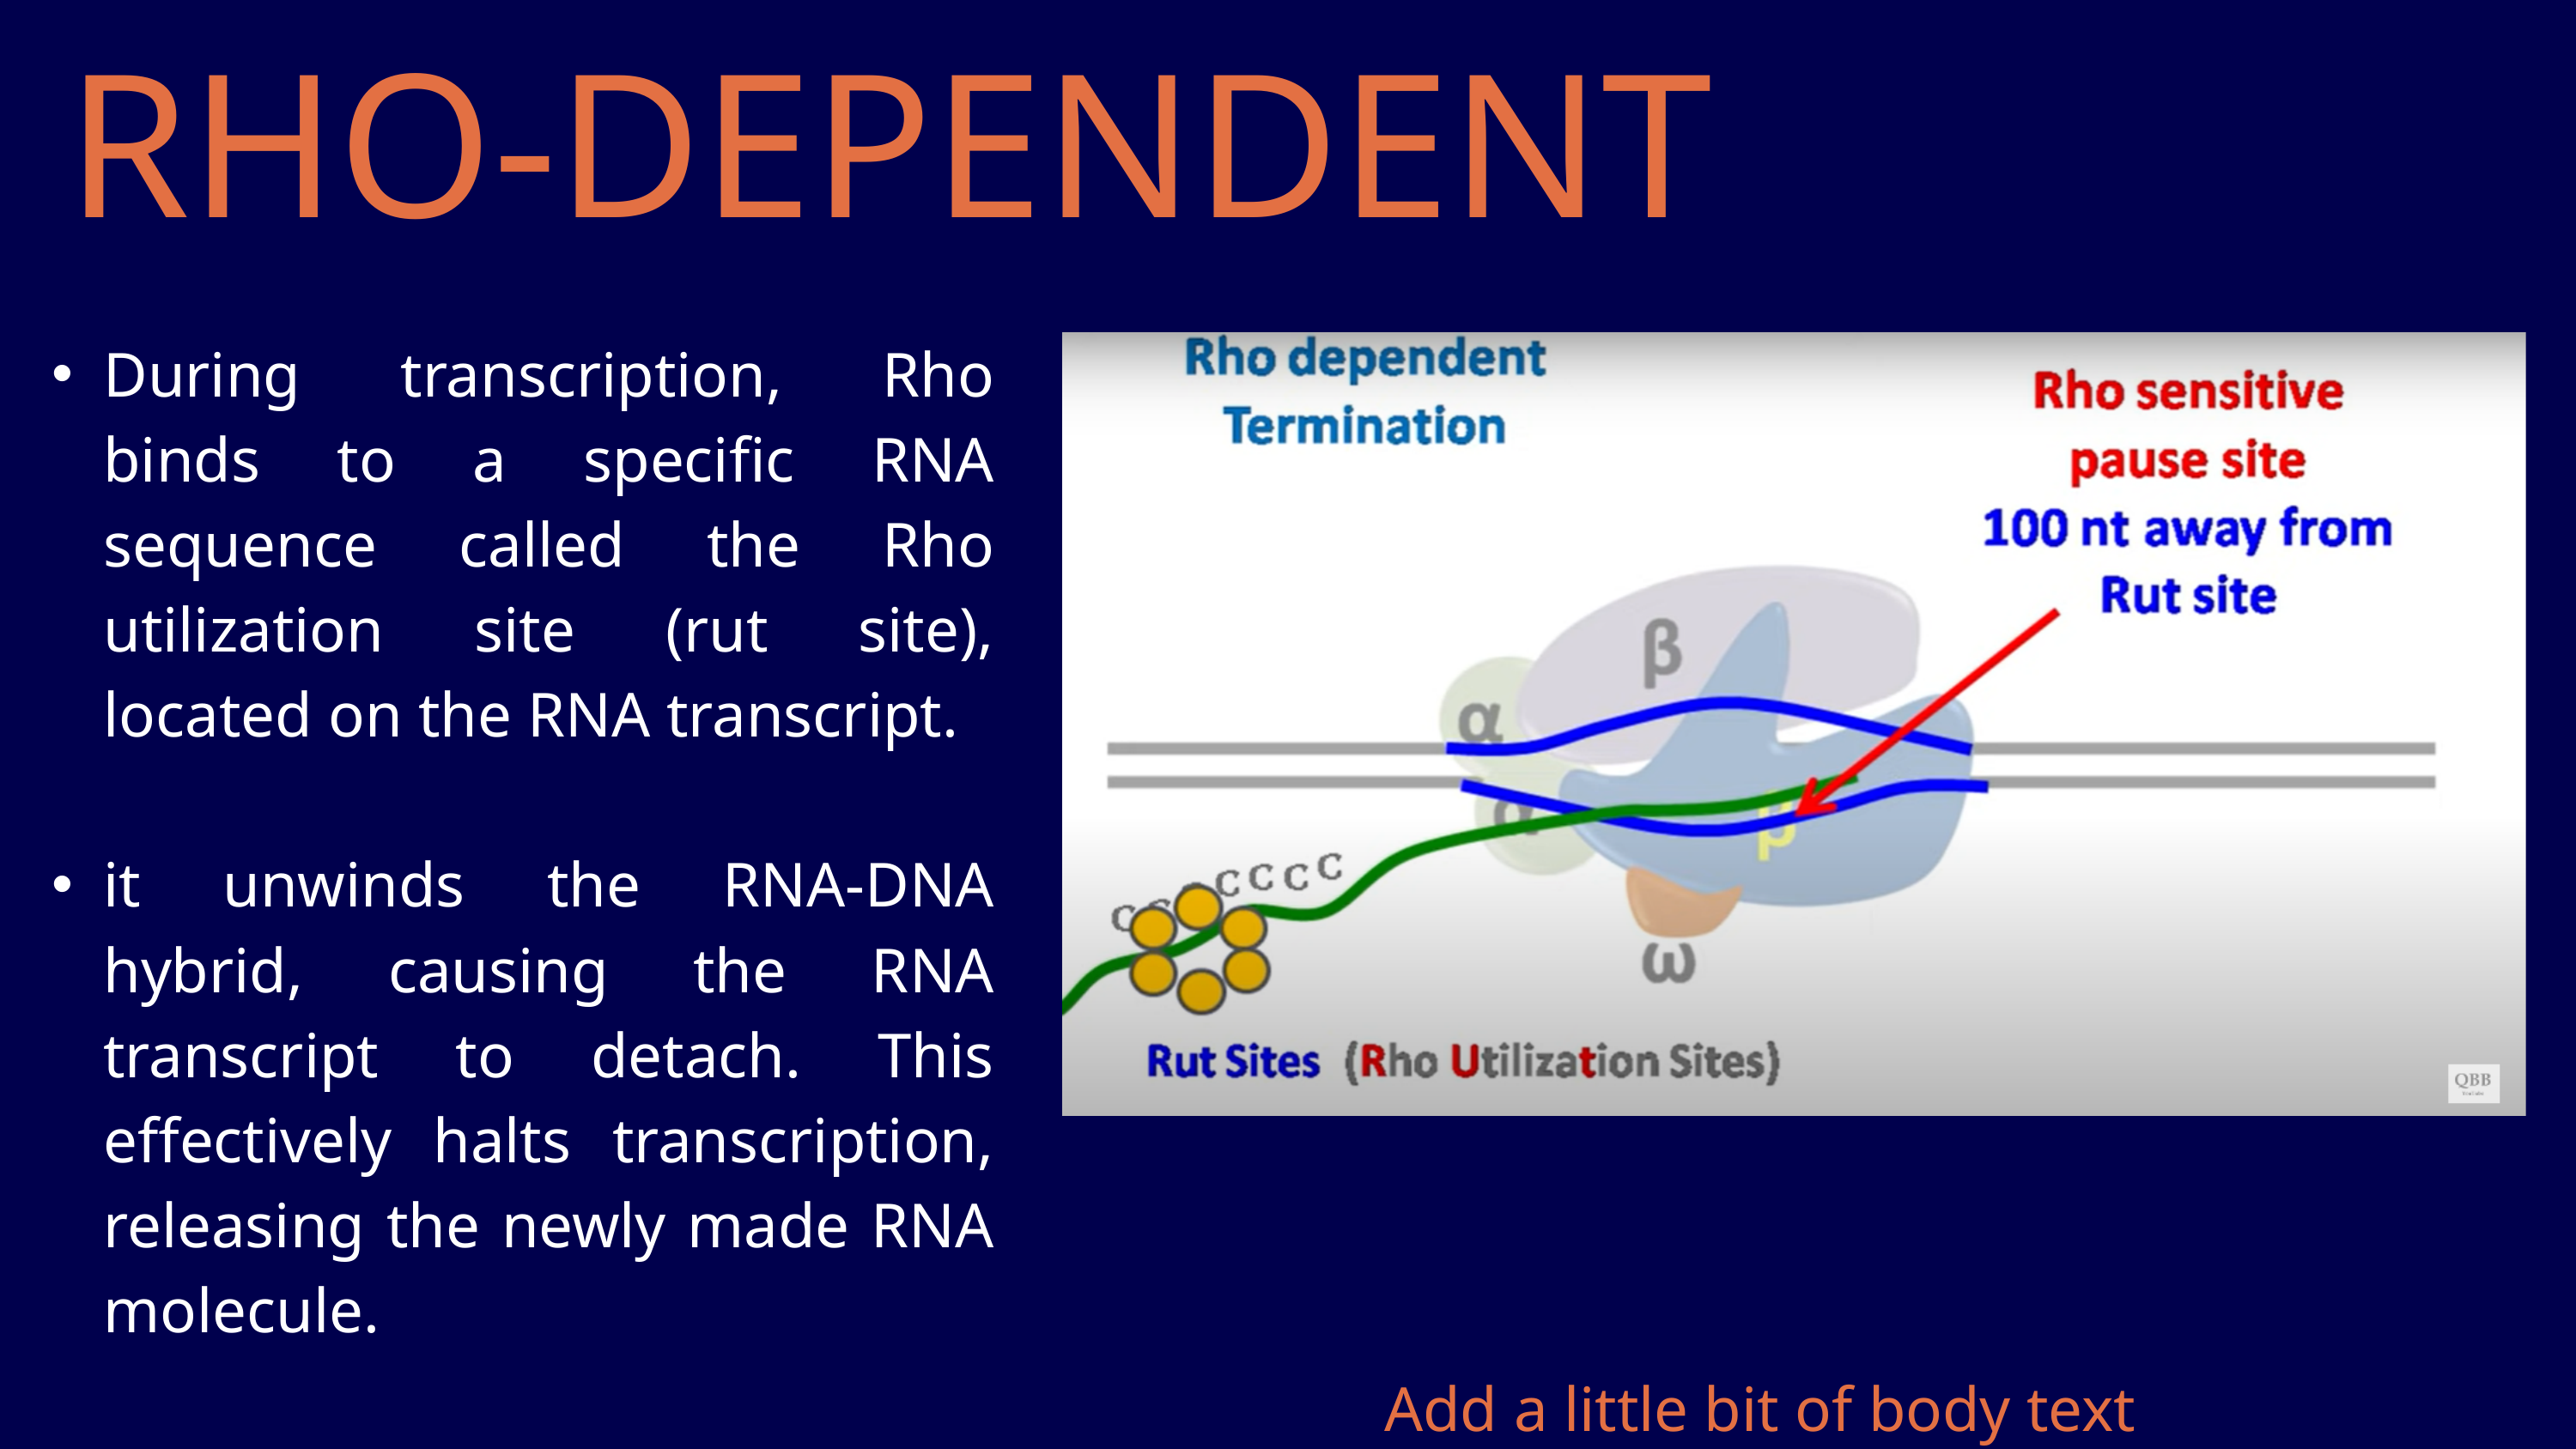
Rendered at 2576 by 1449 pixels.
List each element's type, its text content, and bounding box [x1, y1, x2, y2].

text_box RHO-DEPENDENT [47, 0, 1733, 258]
text_box Add a little bit of body text [1090, 1358, 2432, 1444]
text_box [1062, 332, 2526, 1116]
text_box During transcription, Rho binds to a specific RNA sequence called the Rho utilization site (rut site), located on the RNA transcript. it unwinds the RNA-DNA hybrid, causing the RNA transcript to detach. This effectively halts transcription, releasing the newly made RNA molecule. [0, 324, 995, 1345]
